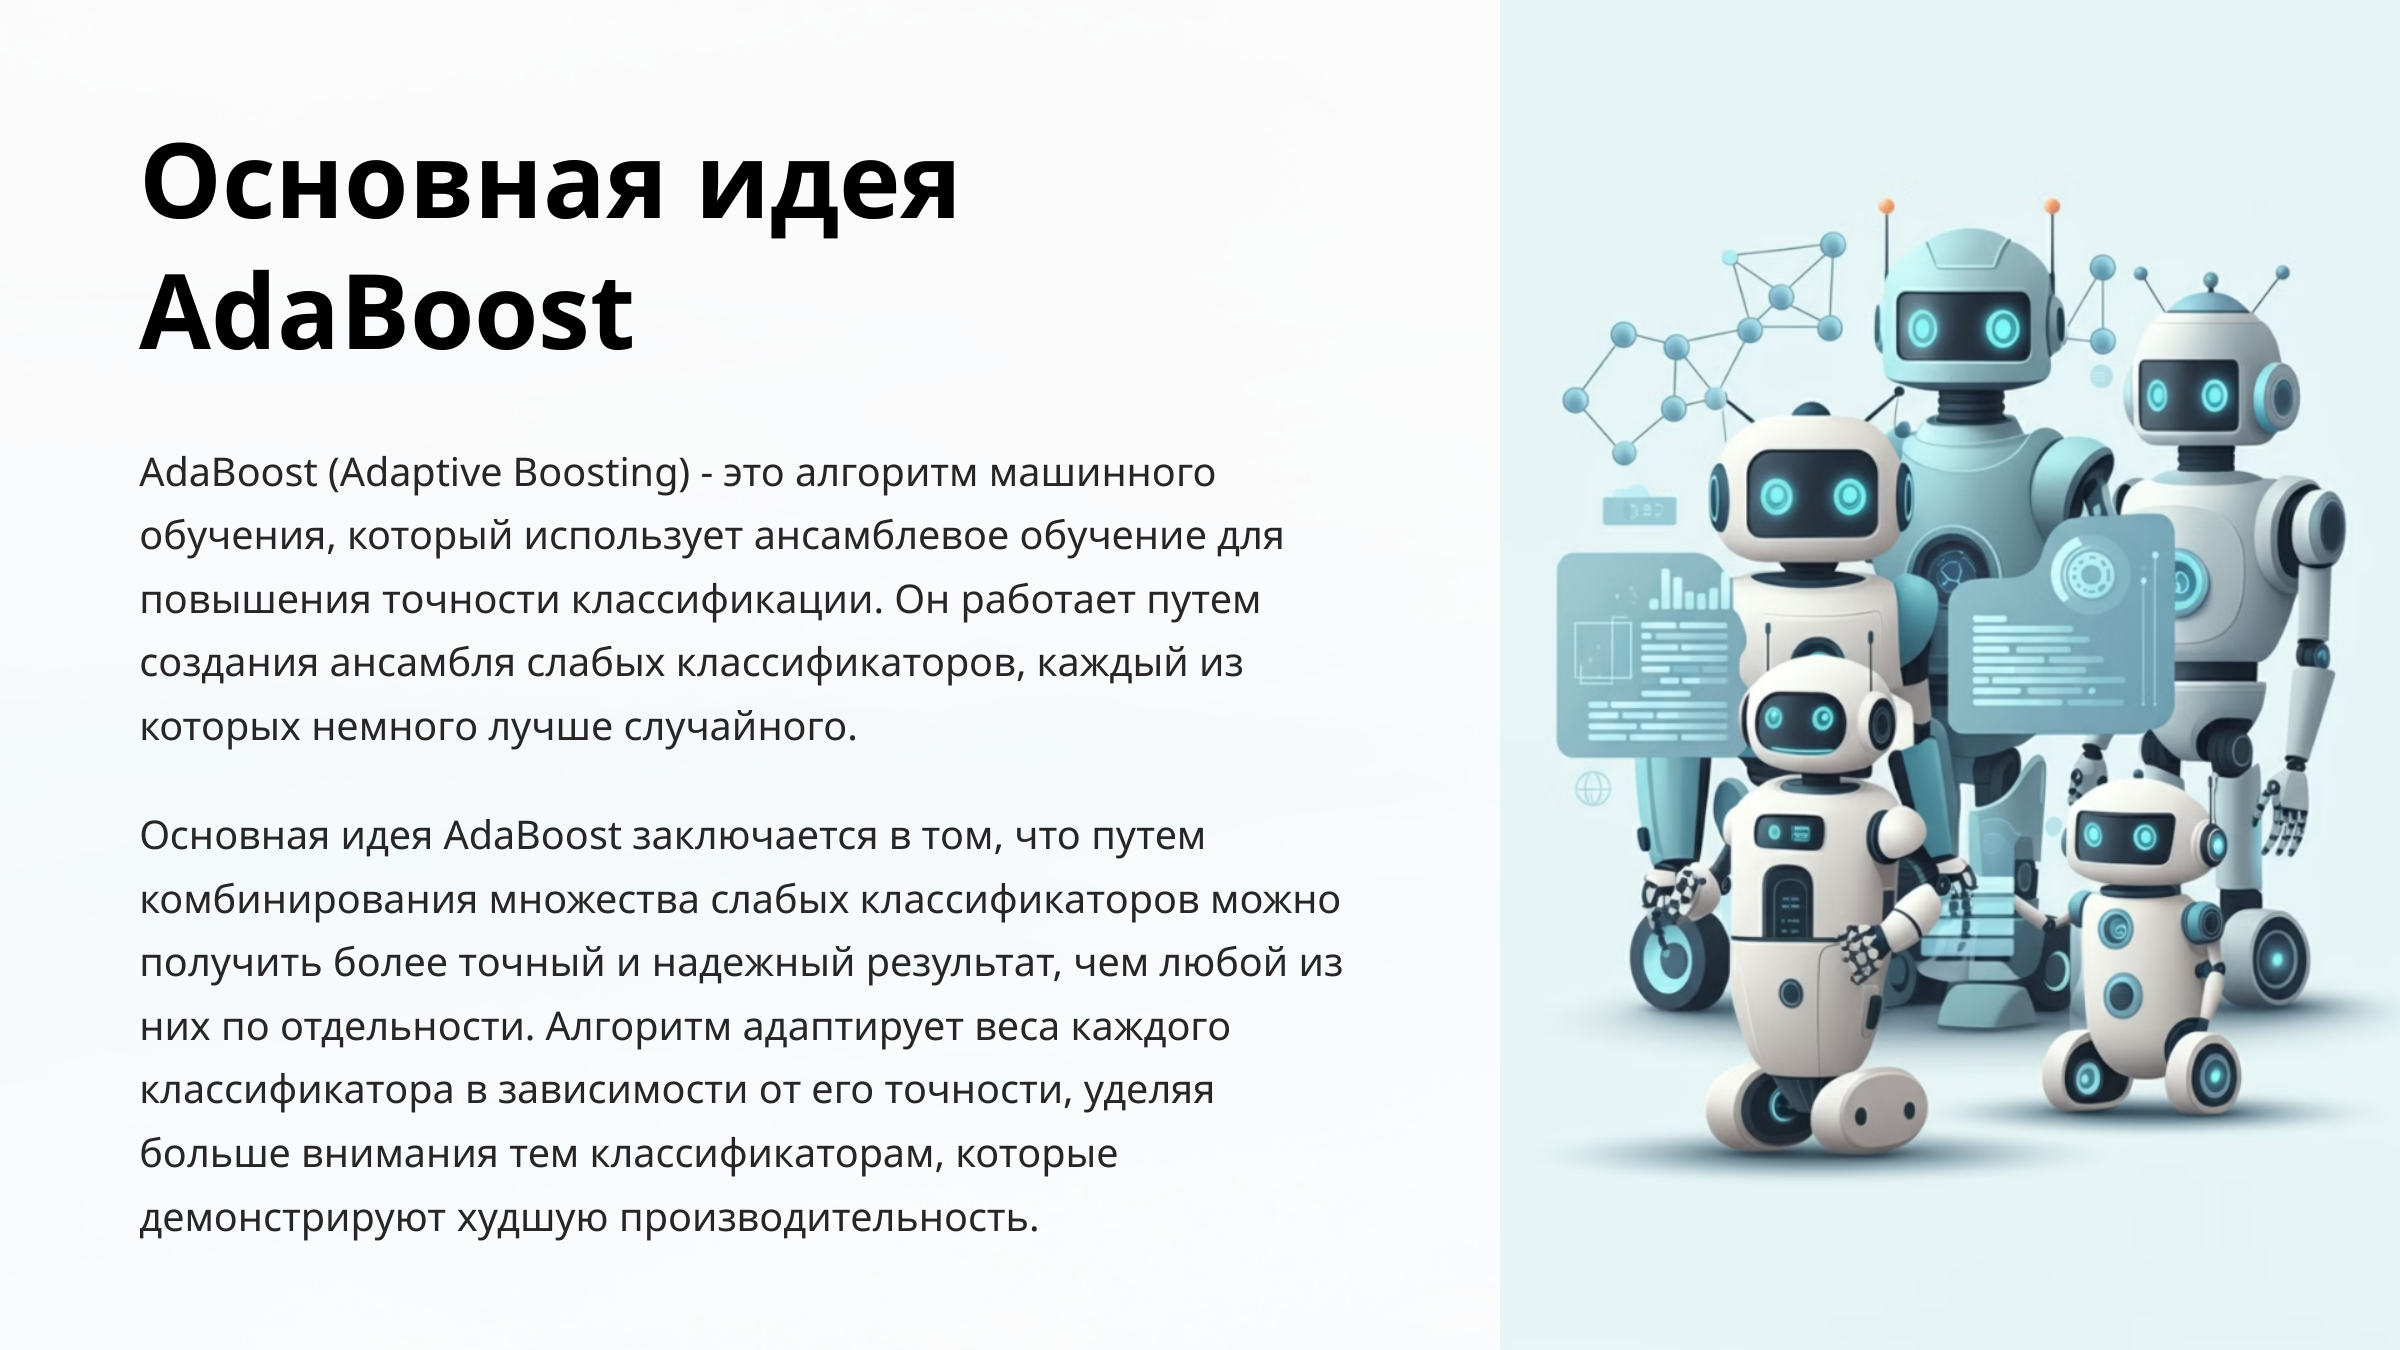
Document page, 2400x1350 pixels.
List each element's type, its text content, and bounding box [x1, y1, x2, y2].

picture [1499, 0, 2400, 1350]
text_box Основная идея AdaBoost [139, 109, 1361, 371]
text_box Основная идея AdaBoost заключается в том, что путем комбинирования множества слабых классификаторов можно получить более точный и надежный результат, чем любой из них по отдельности. Алгоритм адаптирует веса каждого классификатора в зависимости от его точности, уделяя больше внимания тем классификаторам, которые демонстрируют худшую производительность. [139, 794, 1361, 1241]
text_box AdaBoost (Adaptive Boosting) - это алгоритм машинного обучения, который использует ансамблевое обучение для повышения точности классификации. Он работает путем создания ансамбля слабых классификаторов, каждый из которых немного лучше случайного. [139, 430, 1361, 750]
